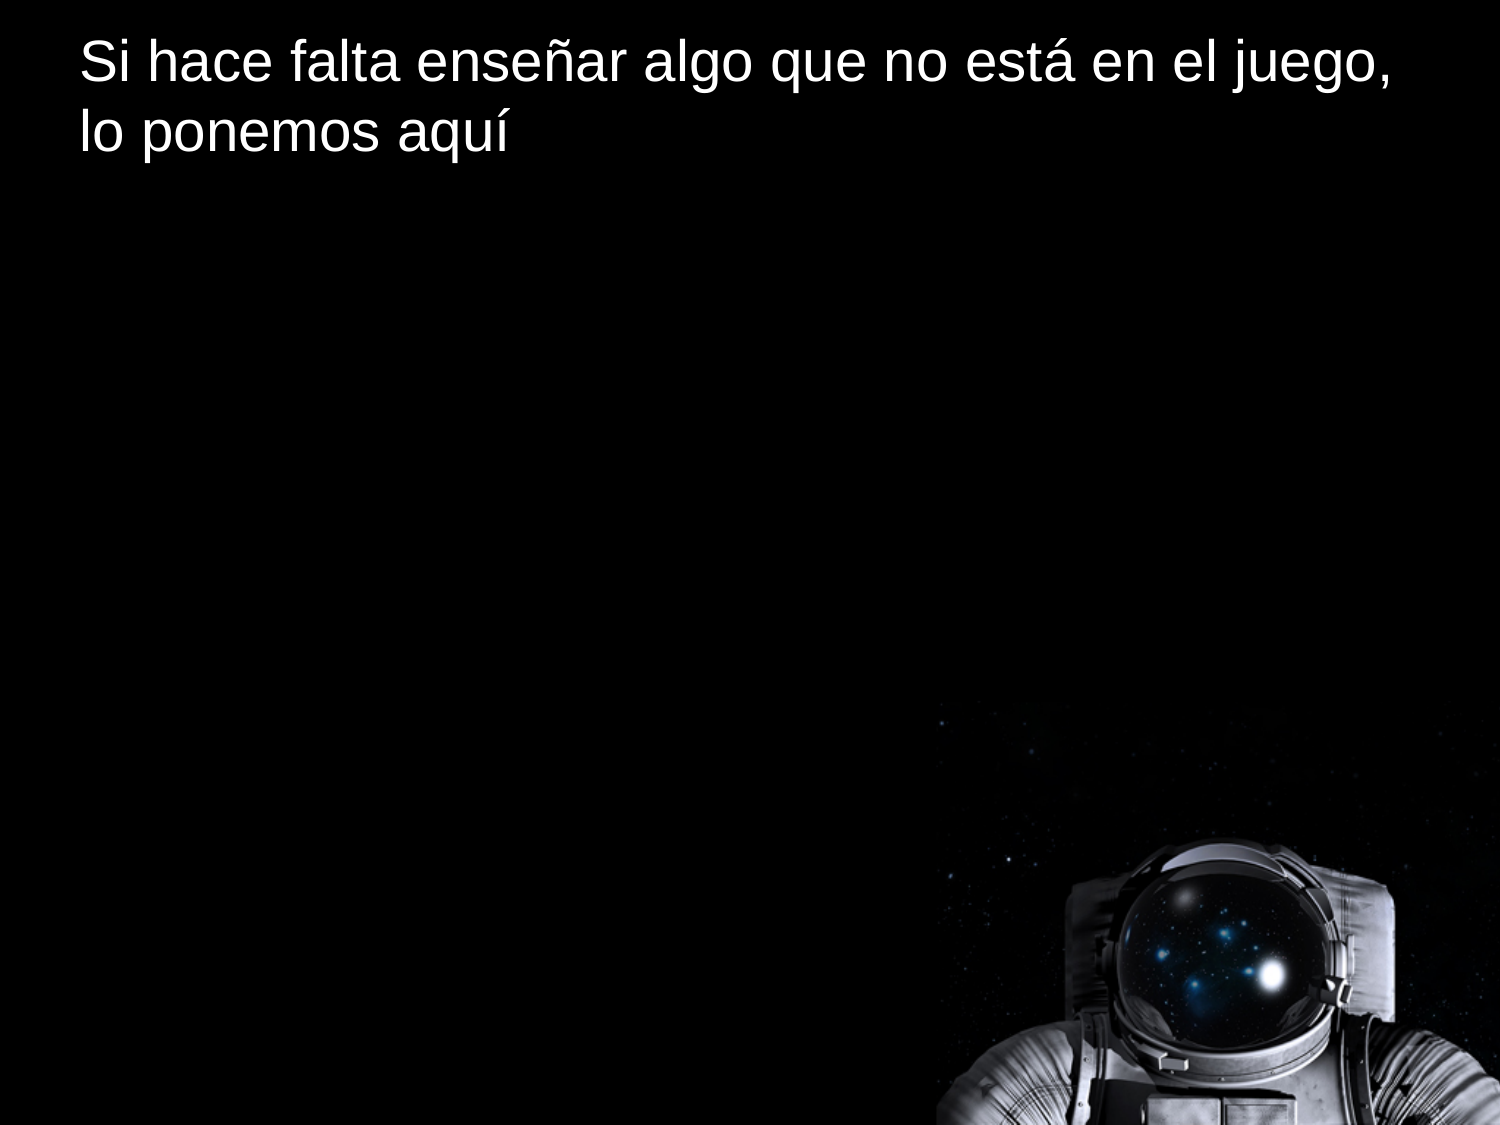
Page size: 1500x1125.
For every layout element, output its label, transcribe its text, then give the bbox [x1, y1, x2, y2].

text_box Si hace falta enseñar algo que no está en el juego, lo ponemos aquí [64, 15, 1447, 171]
picture [0, 0, 1500, 1125]
